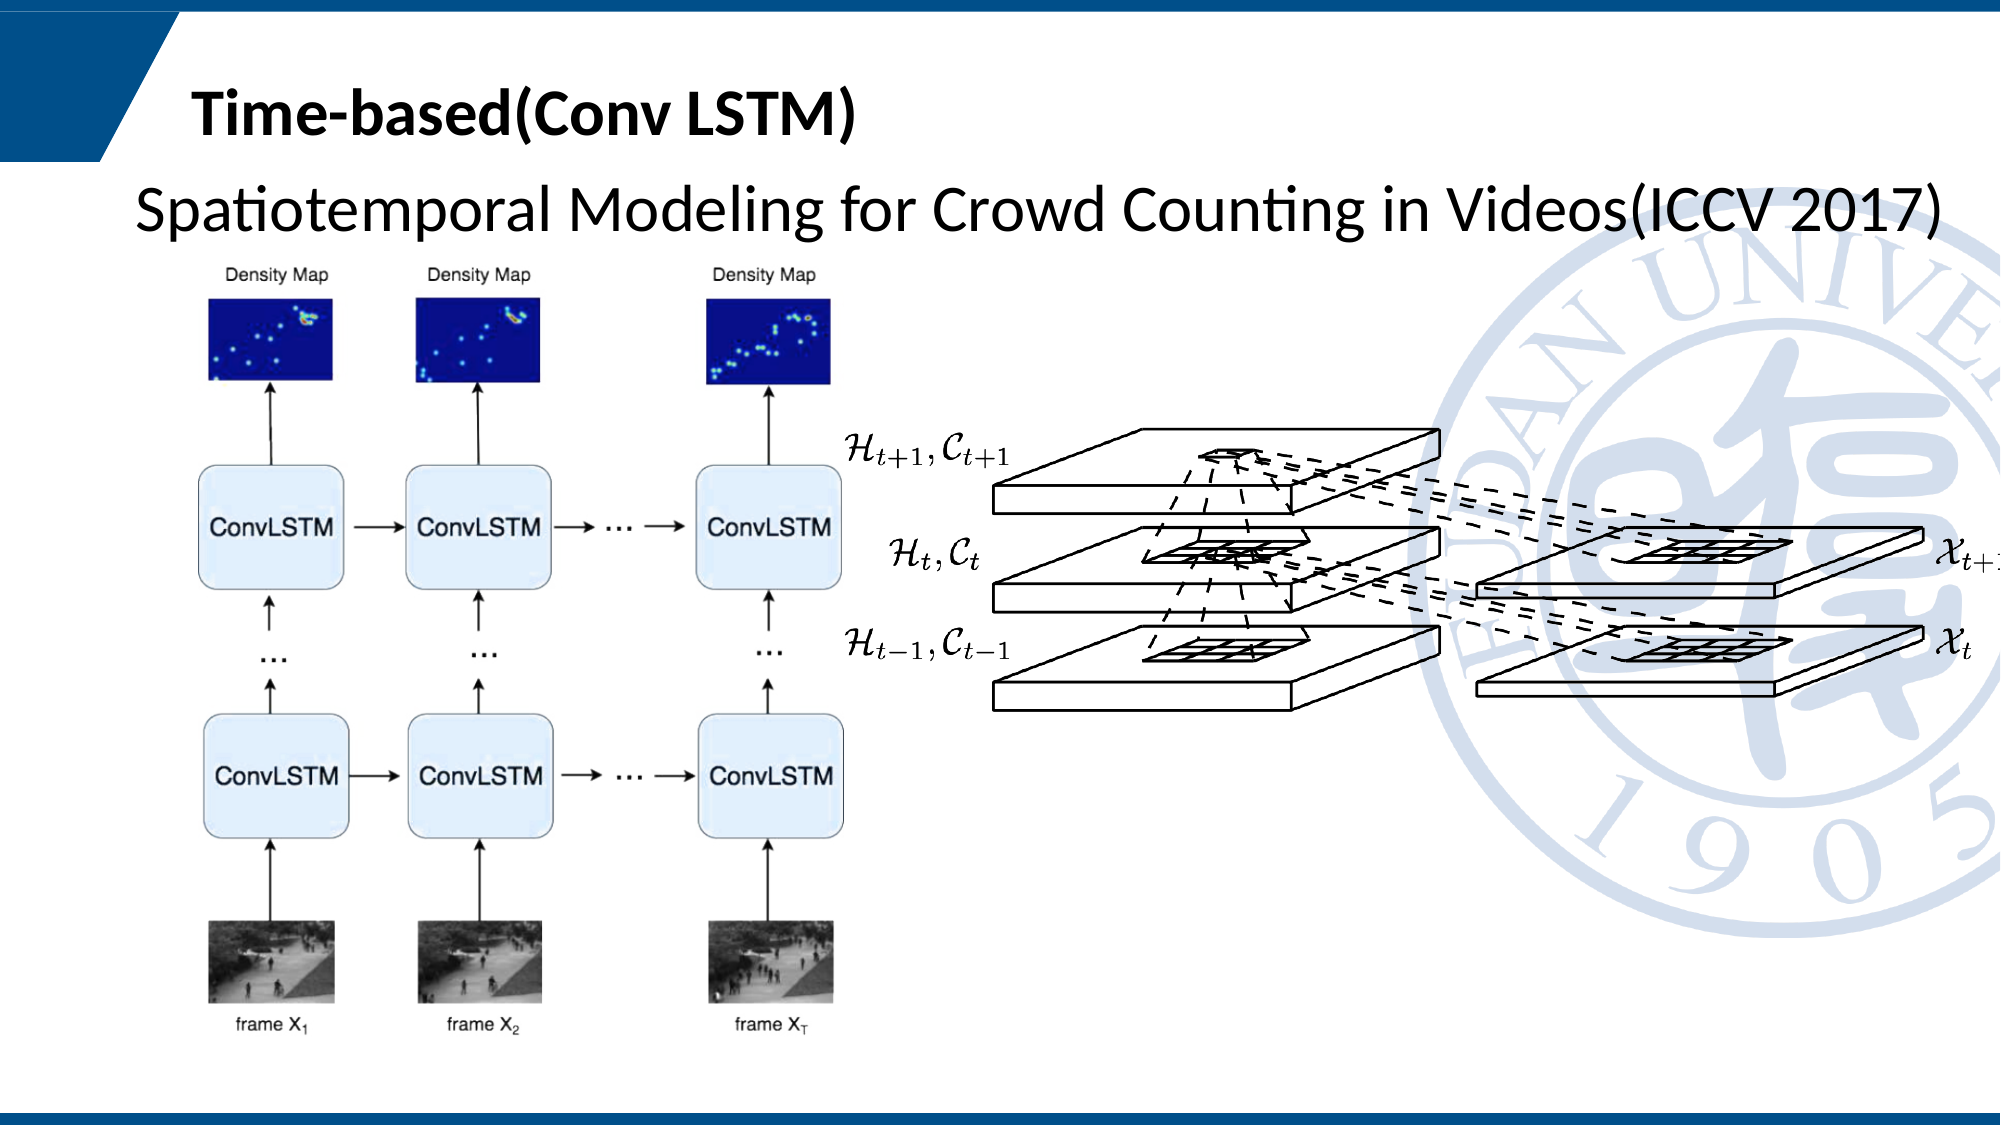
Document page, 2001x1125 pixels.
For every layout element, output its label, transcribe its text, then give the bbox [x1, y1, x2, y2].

text_box Spatiotemporal Modeling for Crowd Counting in Videos(ICCV 2017) [121, 157, 2000, 333]
picture [120, 205, 2000, 1057]
text_box Time-based(Conv LSTM) [176, 61, 1122, 157]
